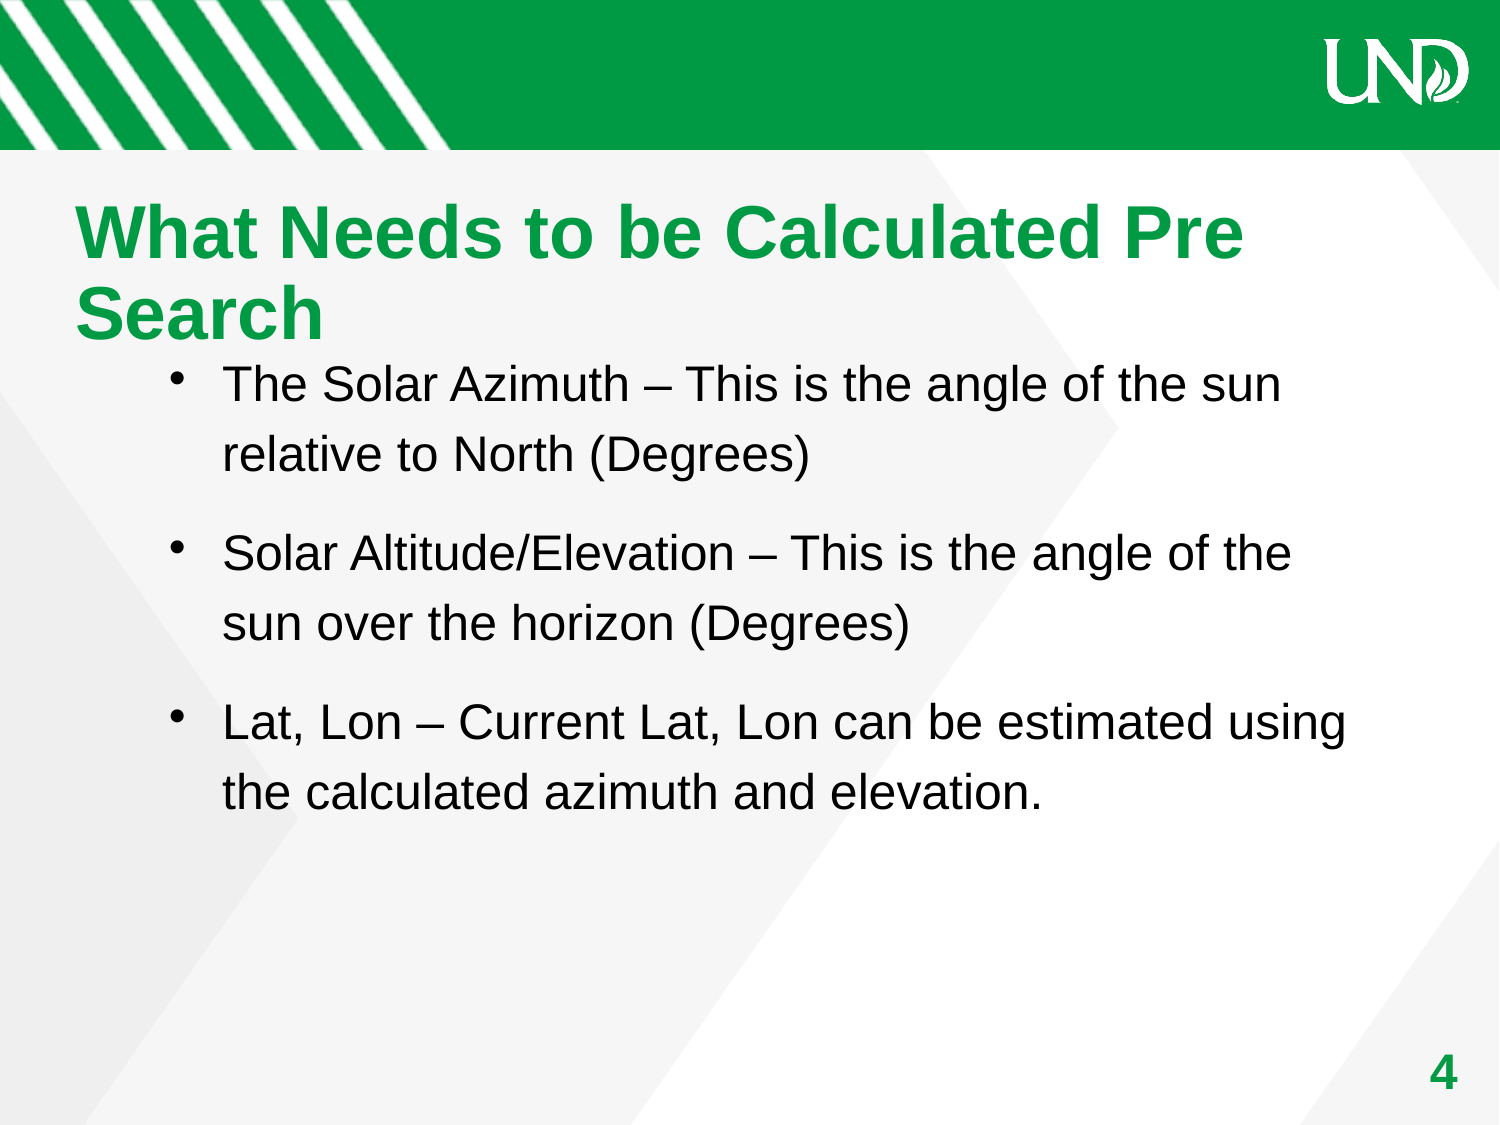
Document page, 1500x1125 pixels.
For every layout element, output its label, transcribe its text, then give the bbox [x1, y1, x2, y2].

picture [1308, 34, 1483, 110]
list The Solar Azimuth – This is the angle of the sun relative to North (Degrees) Solar Altitude/Elevation – This is the angle of the sun over the horizon (Degrees) Lat, Lon – Current Lat, Lon can be estimated using the calculated azimuth and elevation. [151, 325, 1351, 1050]
picture [0, 150, 1499, 1125]
slide_number 1 [1387, 1013, 1500, 1125]
title What Needs to be Calculated Pre Search [75, 226, 1425, 324]
